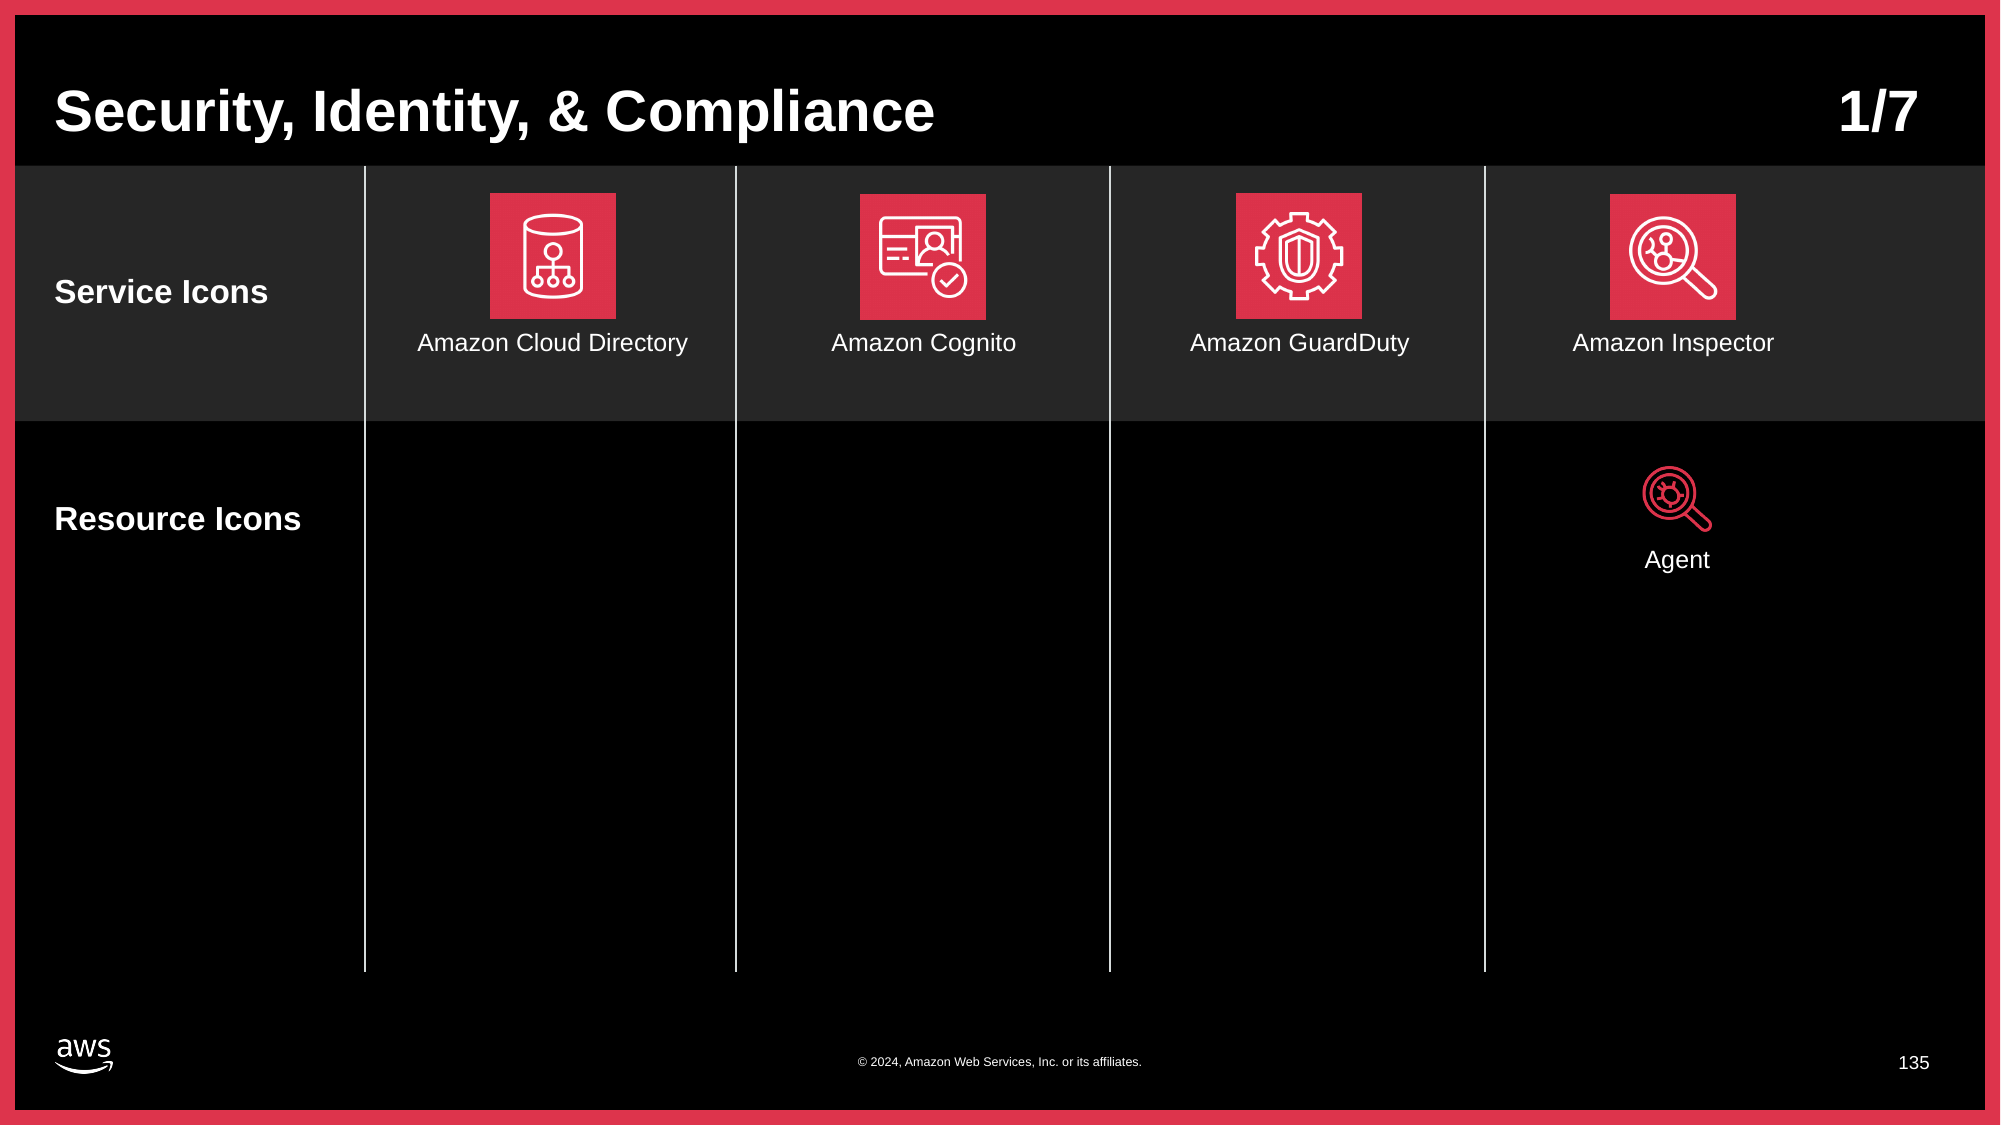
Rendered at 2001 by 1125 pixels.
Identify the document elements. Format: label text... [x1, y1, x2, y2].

picture [860, 194, 986, 320]
text_box Amazon GuardDuty [1113, 319, 1484, 364]
picture [1638, 461, 1715, 537]
picture [1610, 194, 1736, 320]
text_box Amazon Cloud Directory [369, 319, 735, 364]
picture [1236, 193, 1362, 319]
text_box Amazon Cognito [736, 319, 1109, 364]
picture [490, 193, 616, 319]
picture [55, 1039, 113, 1074]
text_box Amazon Inspector [1493, 319, 1855, 364]
title Security, Identity, & Compliance 1/7 [39, 59, 1945, 166]
footer © 2024, Amazon Web Services, Inc. or its affiliates. [662, 1031, 1338, 1092]
text_box Agent [1584, 536, 1771, 582]
slide_number 135 [1494, 1031, 1945, 1092]
